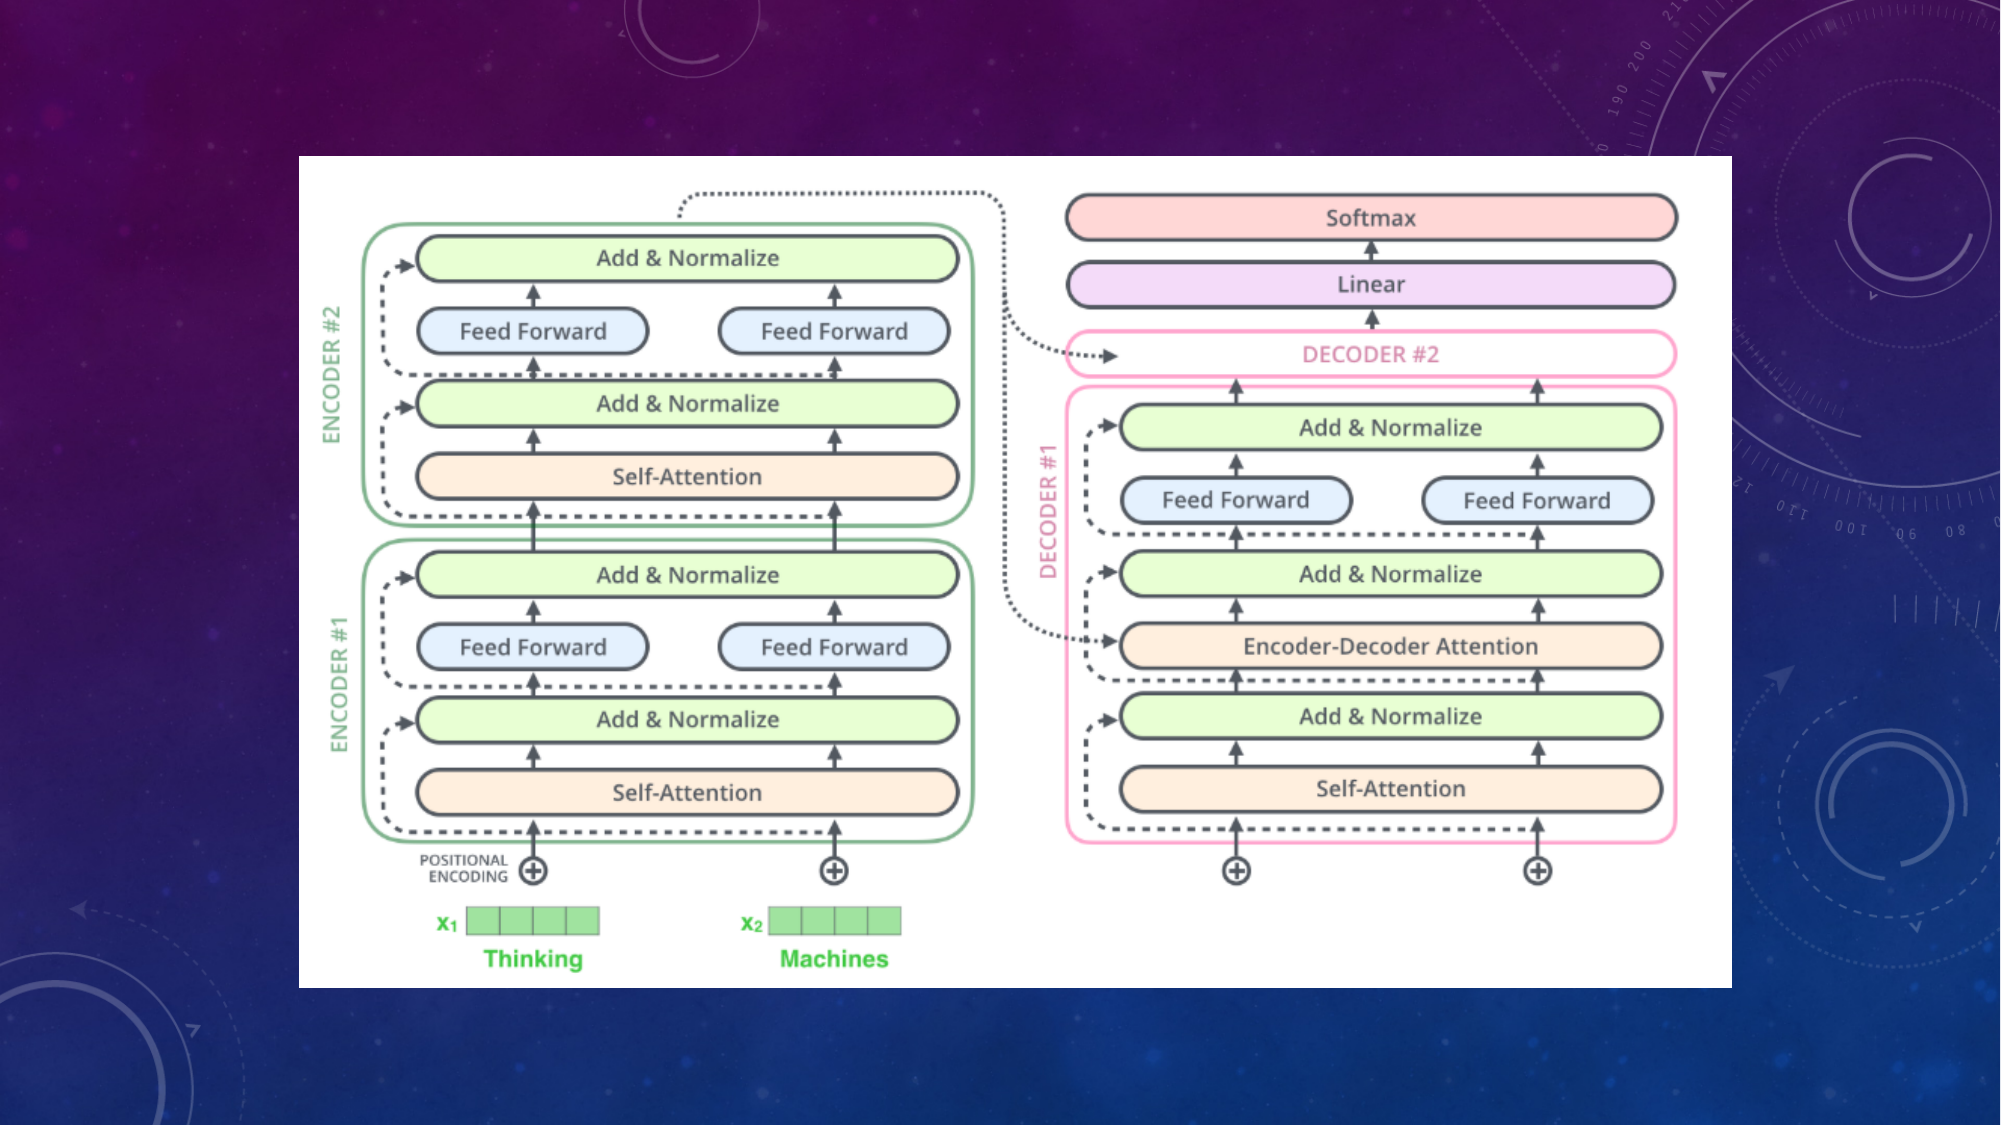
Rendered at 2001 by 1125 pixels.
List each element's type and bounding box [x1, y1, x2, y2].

picture [0, 0, 2001, 1125]
list [298, 155, 1732, 988]
